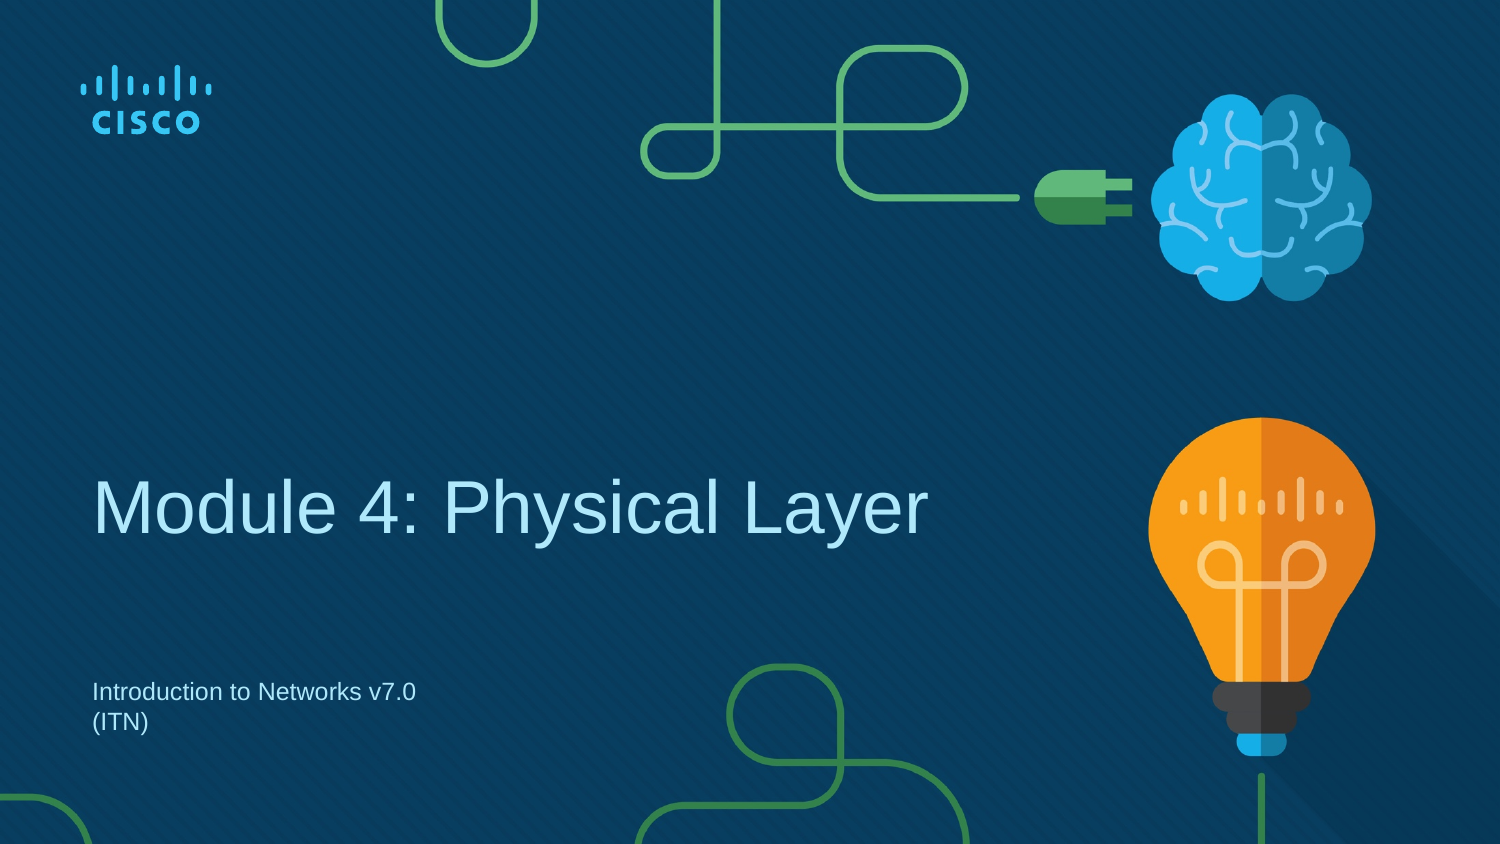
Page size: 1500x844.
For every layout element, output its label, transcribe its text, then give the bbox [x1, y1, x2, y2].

picture [0, 0, 1500, 844]
subtitle Introduction to Networks v7.0 (ITN) [77, 624, 466, 773]
title Module 4: Physical Layer [77, 380, 1172, 558]
